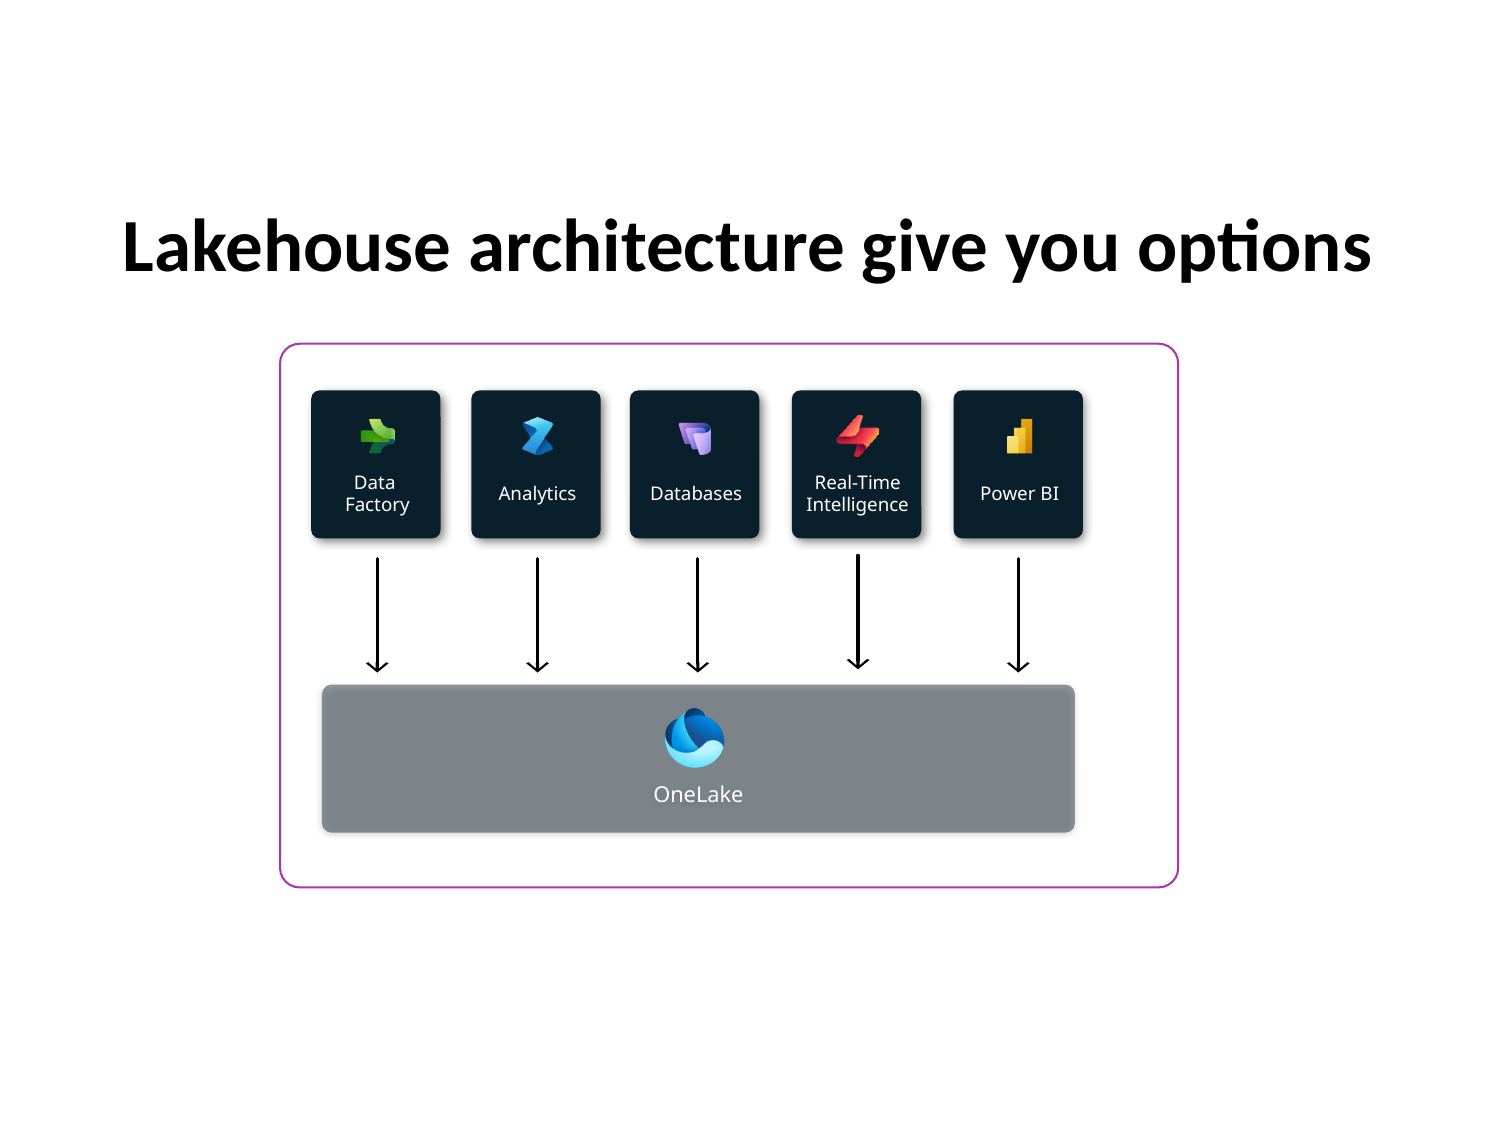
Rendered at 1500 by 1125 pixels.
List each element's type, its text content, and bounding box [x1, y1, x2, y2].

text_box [310, 390, 441, 539]
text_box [629, 390, 760, 539]
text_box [791, 390, 922, 539]
text_box Lakehouse architecture give you options [31, 201, 1477, 291]
text_box [279, 342, 1179, 889]
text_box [471, 390, 601, 539]
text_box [321, 684, 1076, 833]
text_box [953, 390, 1084, 539]
